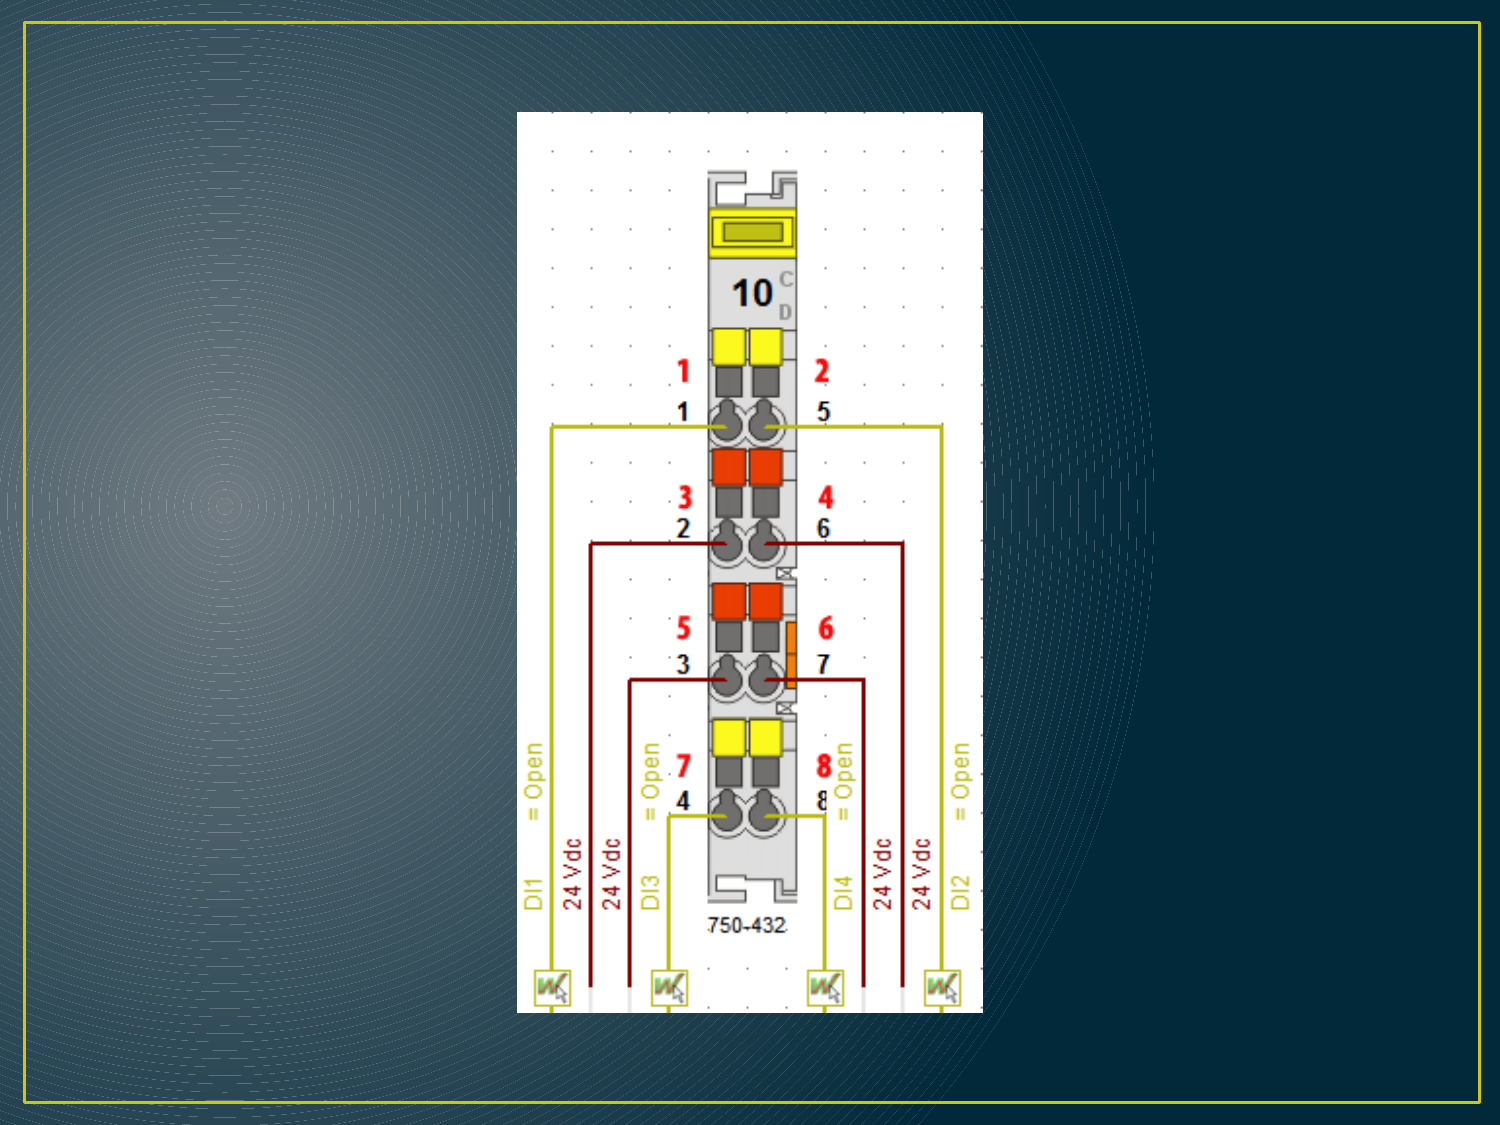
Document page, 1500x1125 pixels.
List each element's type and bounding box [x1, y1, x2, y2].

picture [517, 112, 991, 1013]
picture [956, 1018, 969, 1026]
